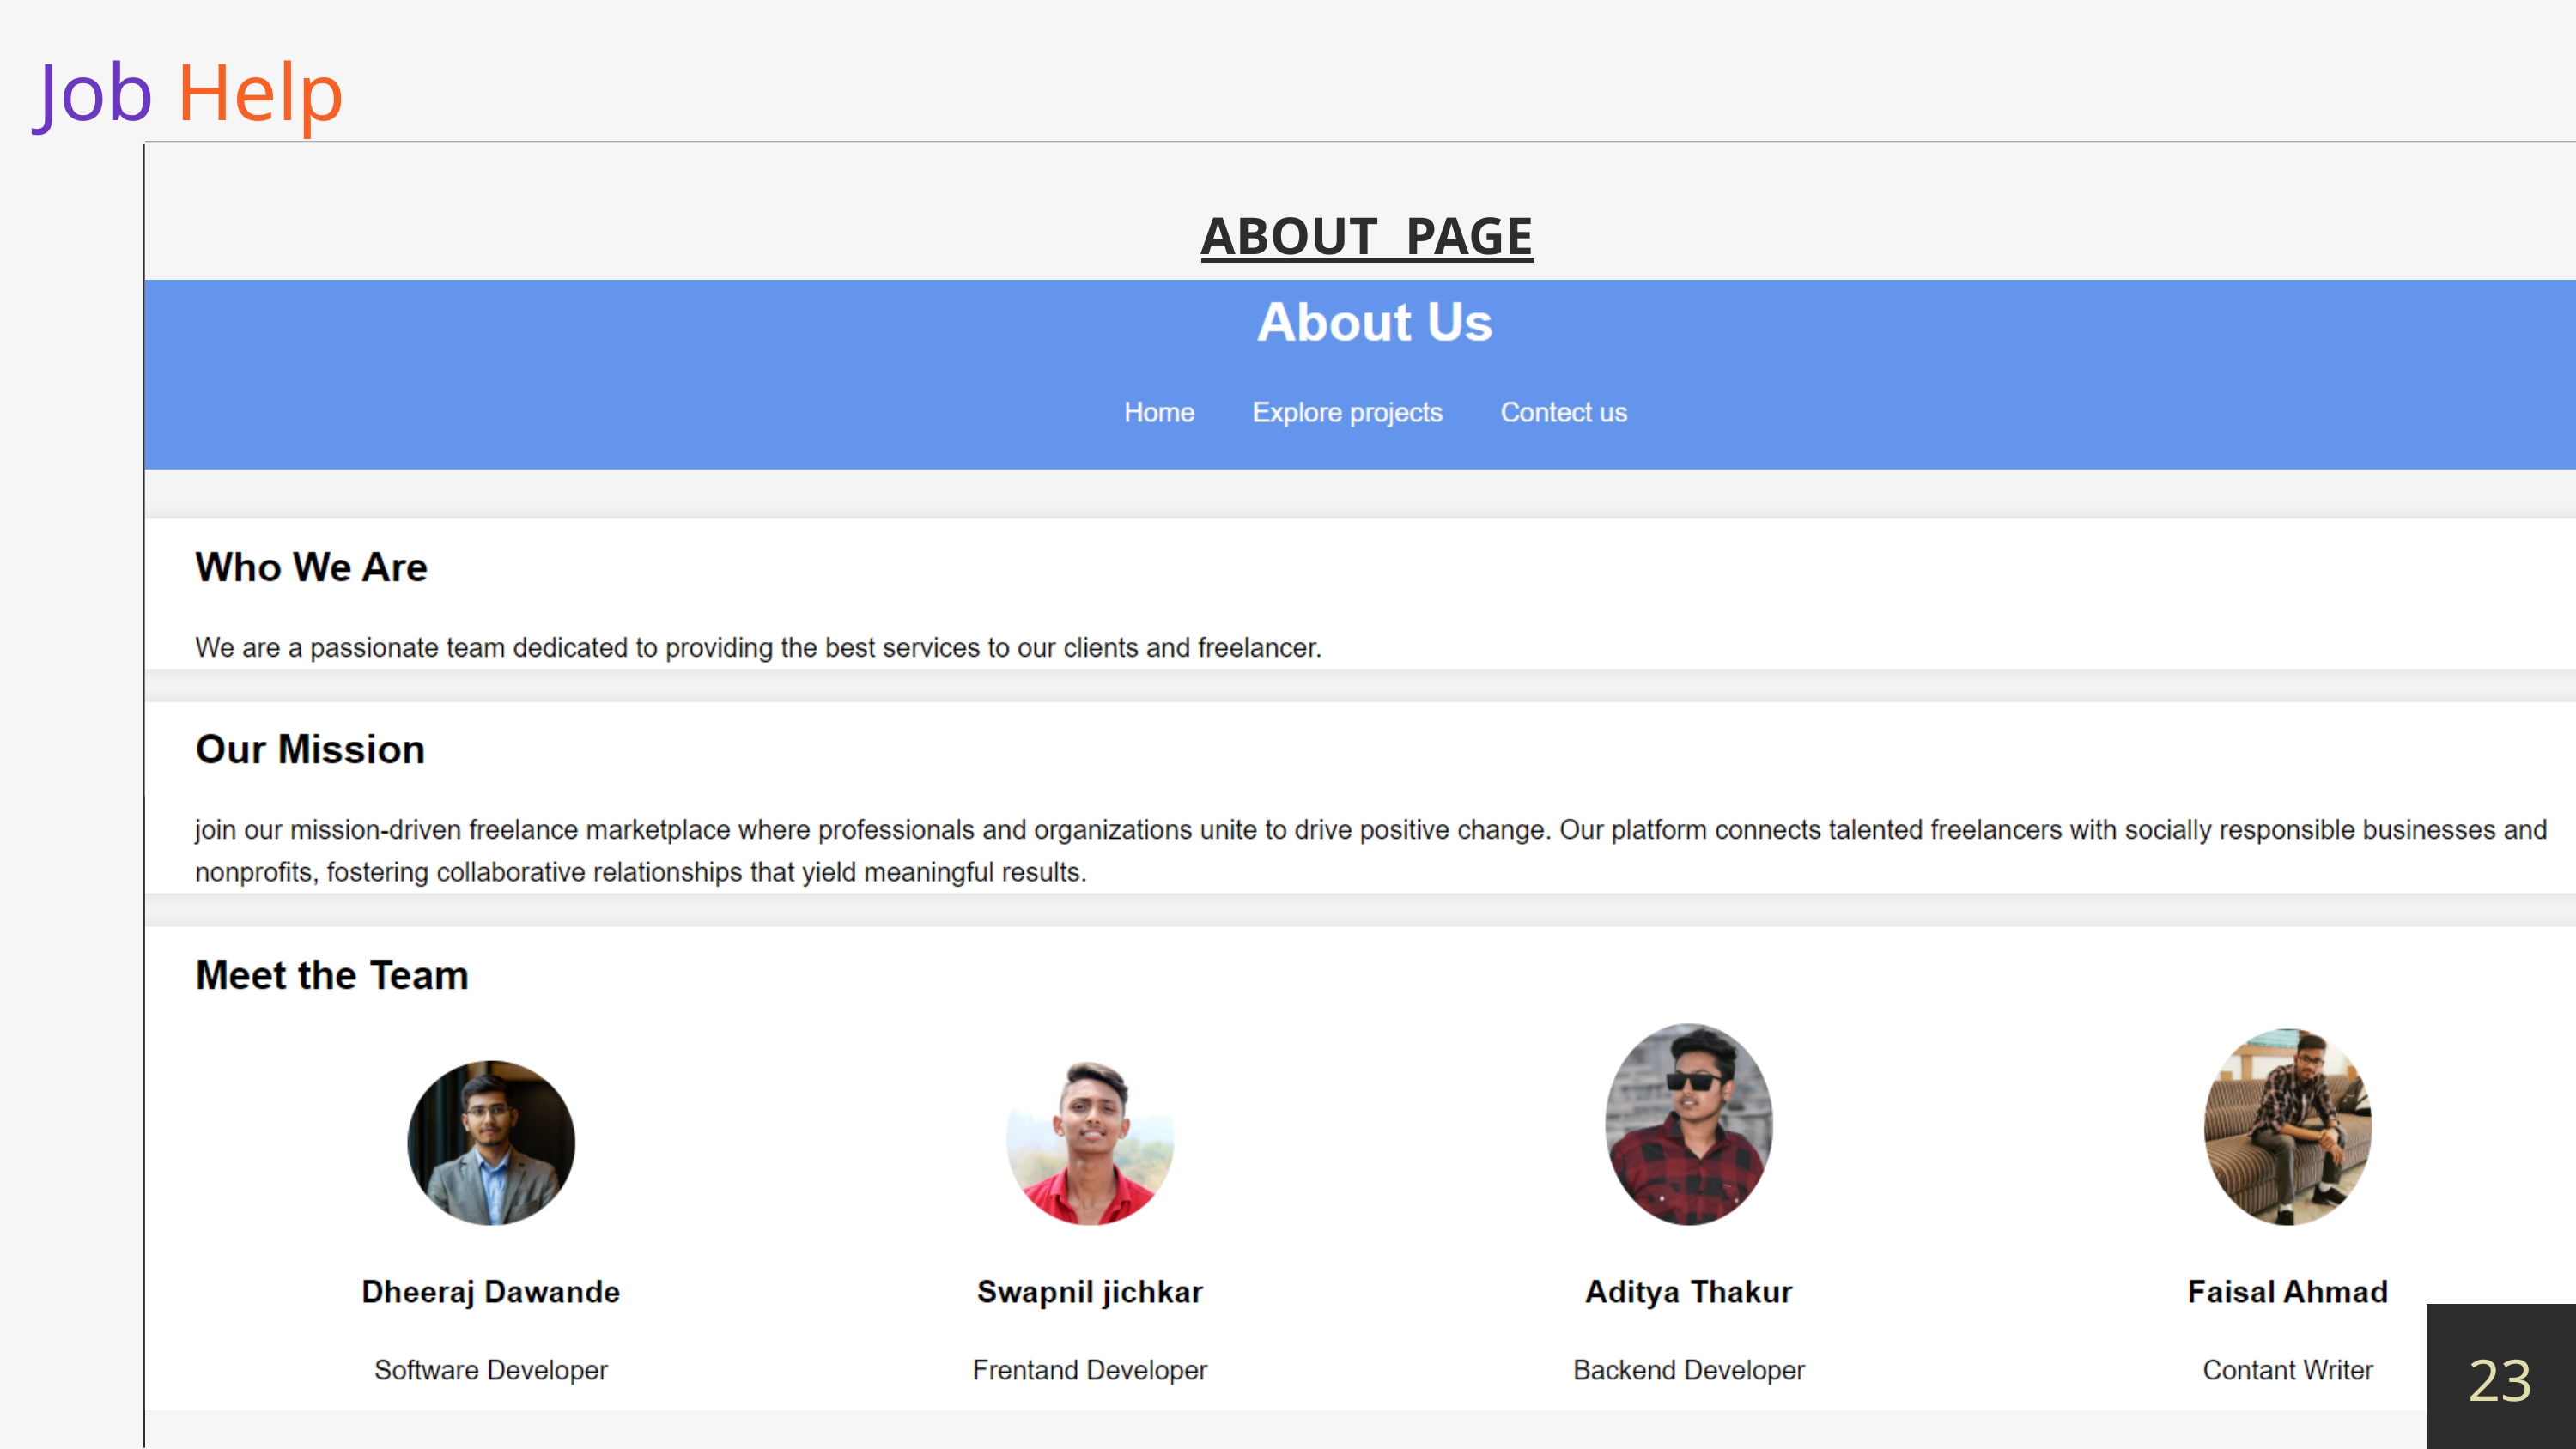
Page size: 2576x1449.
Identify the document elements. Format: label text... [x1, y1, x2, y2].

text_box [144, 280, 2576, 1410]
text_box ABOUT PAGE [1099, 193, 1636, 265]
text_box Job Help [38, 62, 428, 137]
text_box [2426, 1303, 2576, 1449]
